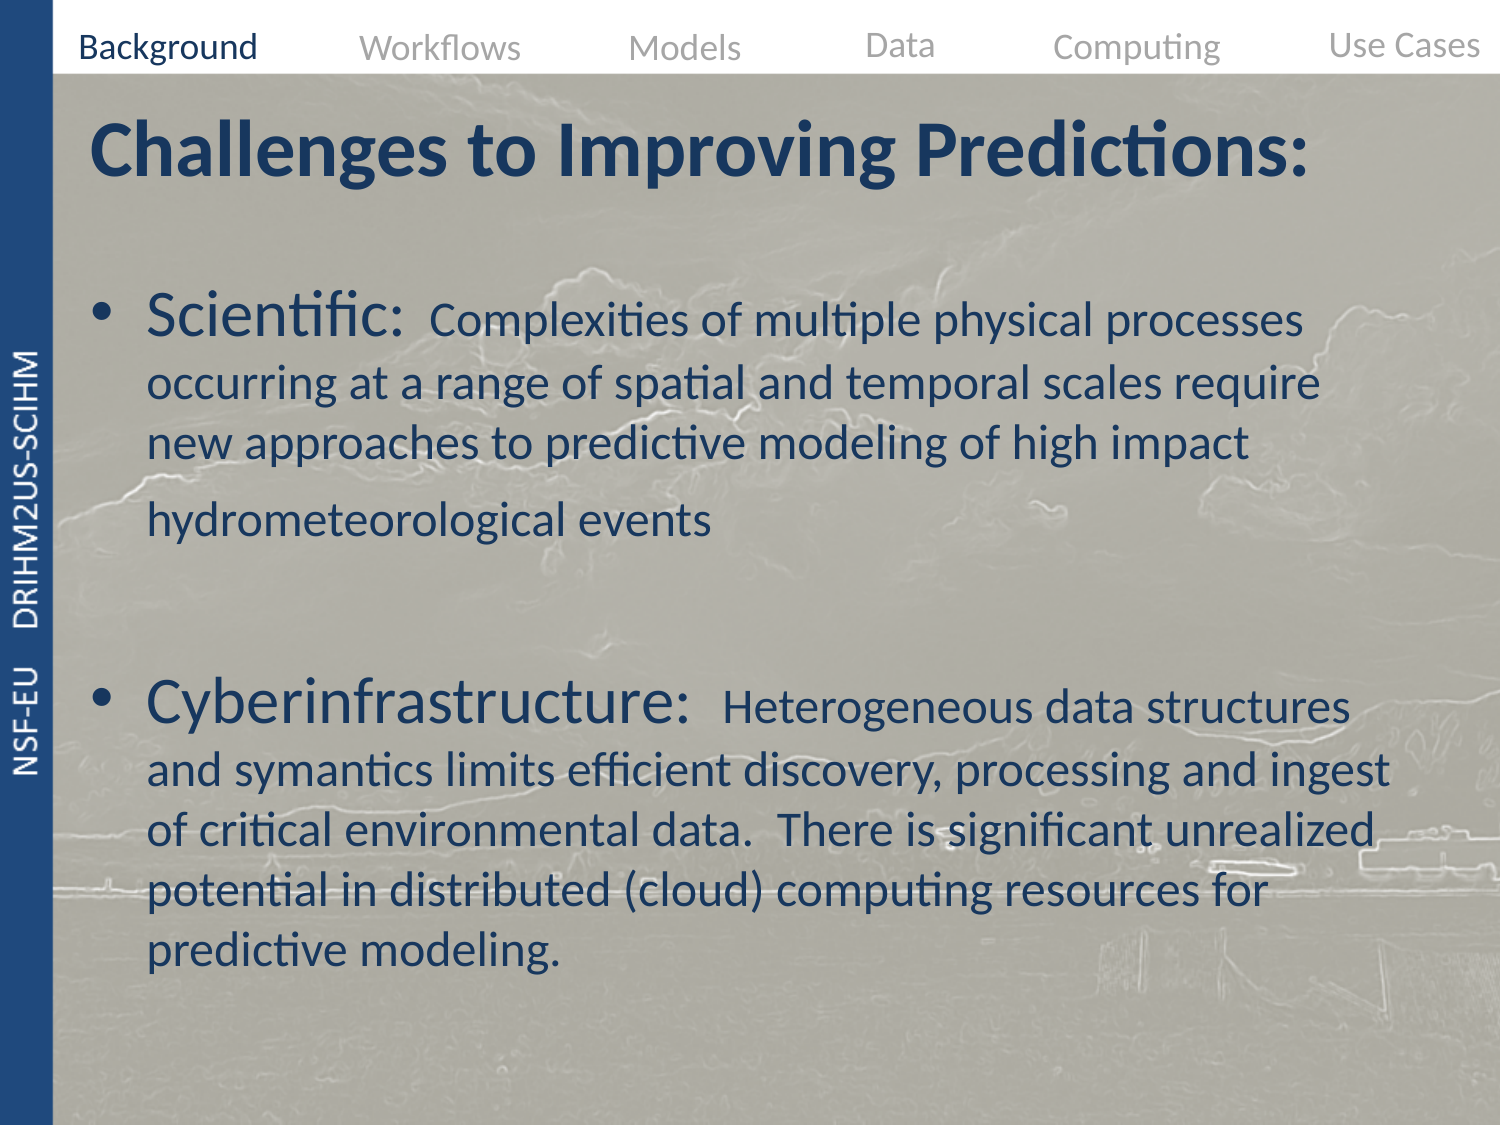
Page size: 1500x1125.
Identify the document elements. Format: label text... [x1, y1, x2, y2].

text_box Models [613, 15, 757, 75]
picture [0, 0, 1500, 1125]
title Challenges to Improving Predictions: [75, 50, 1425, 238]
text_box Computing [1038, 14, 1237, 75]
text_box Workflows [344, 15, 537, 75]
list Scientific: Complexities of multiple physical processes occurring at a range of spatial and temporal scales require new approaches to predictive modeling of high impact hydrometeorological events Cyberinfrastructure: Heterogeneous data structures and symantics limits efficient discovery, processing and ingest of critical environmental data. There is significant unrealized potential in distributed (cloud) computing resources for predictive modeling. [75, 262, 1425, 1005]
text_box Background [63, 14, 274, 75]
text_box Data [850, 12, 951, 73]
text_box Use Cases [1314, 12, 1496, 73]
